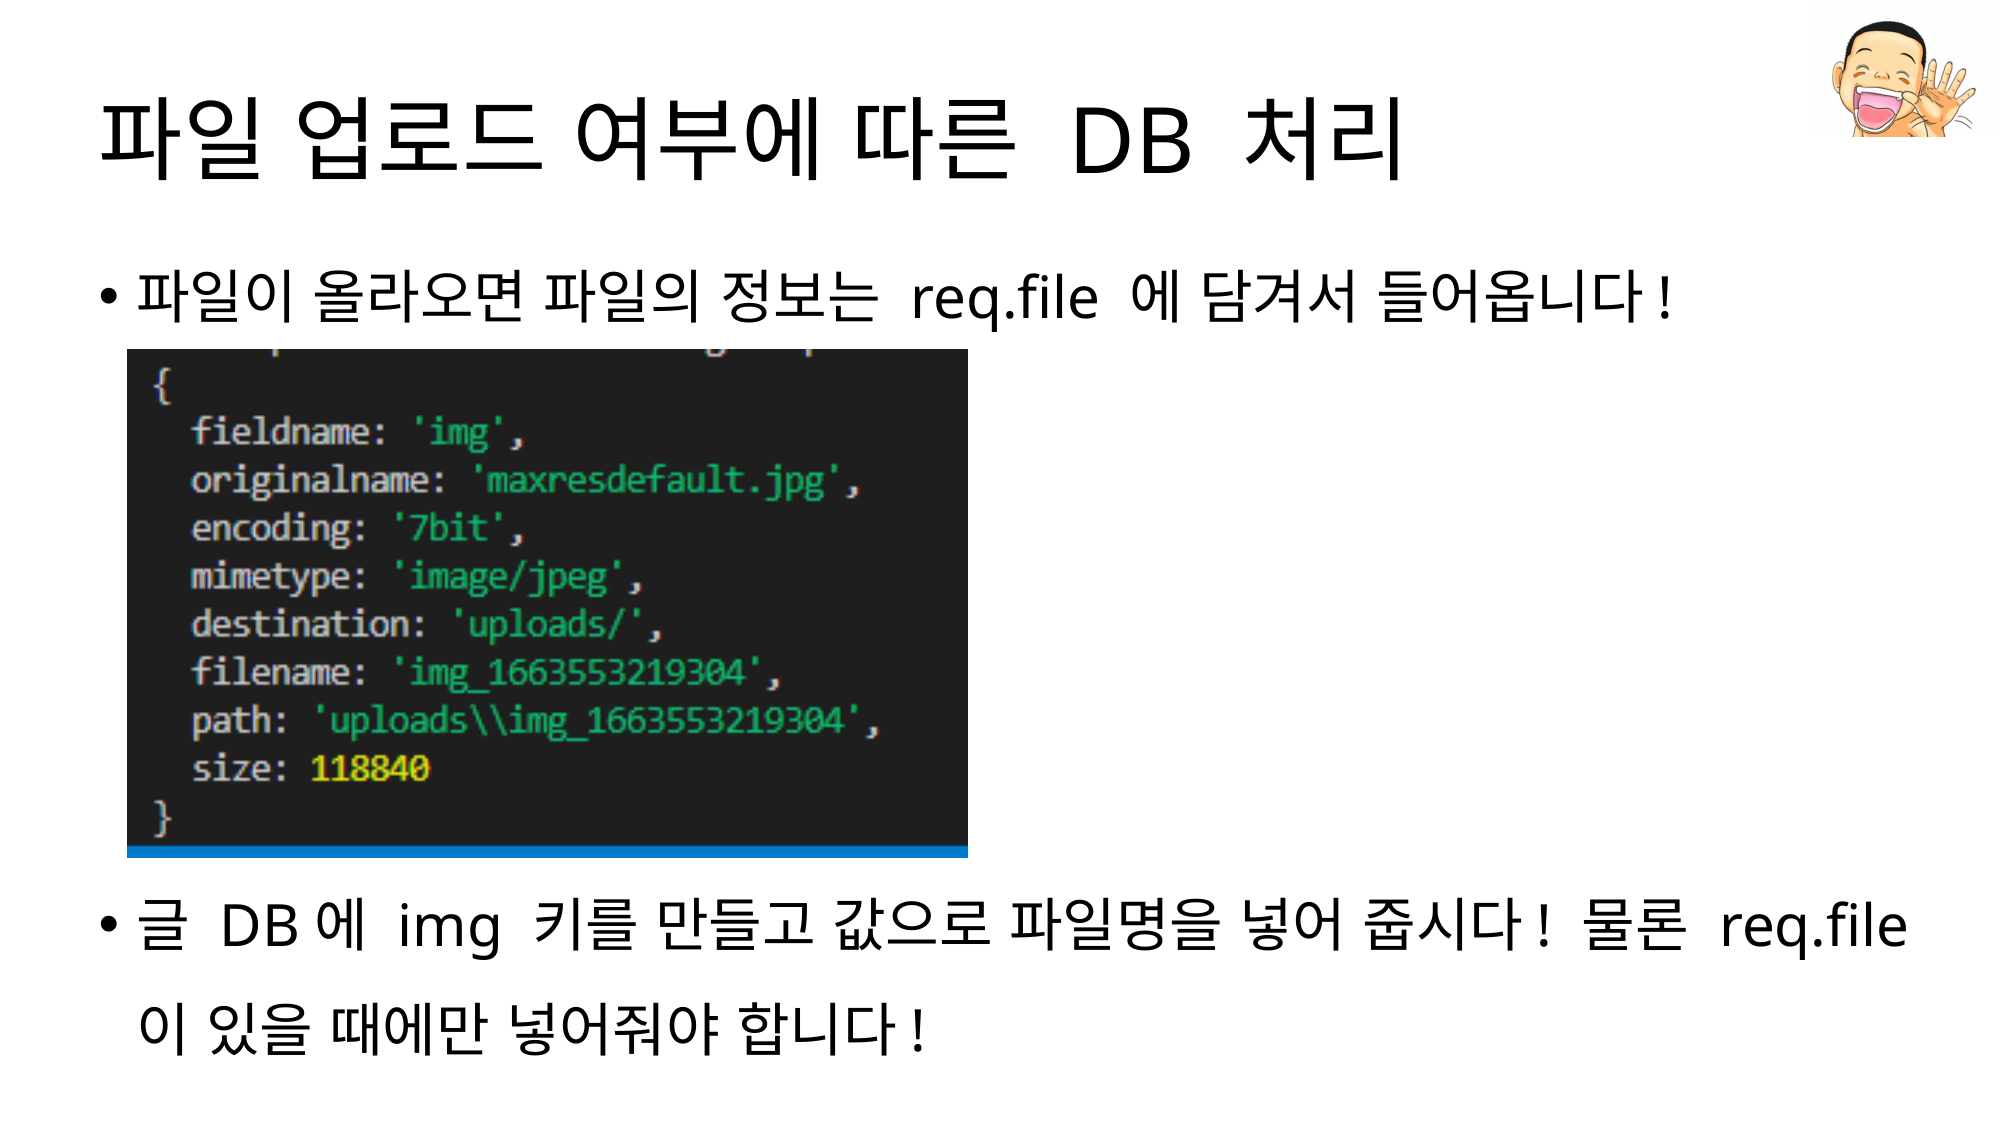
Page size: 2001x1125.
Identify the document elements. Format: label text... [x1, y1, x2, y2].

list 파일이 올라오면 파일의 정보는 req.file 에 담겨서 들어옵니다! 글 DB에 img 키를 만들고 값으로 파일명을 넣어 줍시다! 물론 req.file 이 있을 때에만 넣어줘야 합니다! [83, 217, 1931, 1100]
title 파일 업로드 여부에 따른 DB 처리 [83, 0, 1931, 217]
picture [127, 349, 968, 858]
picture [1931, 0, 2000, 137]
